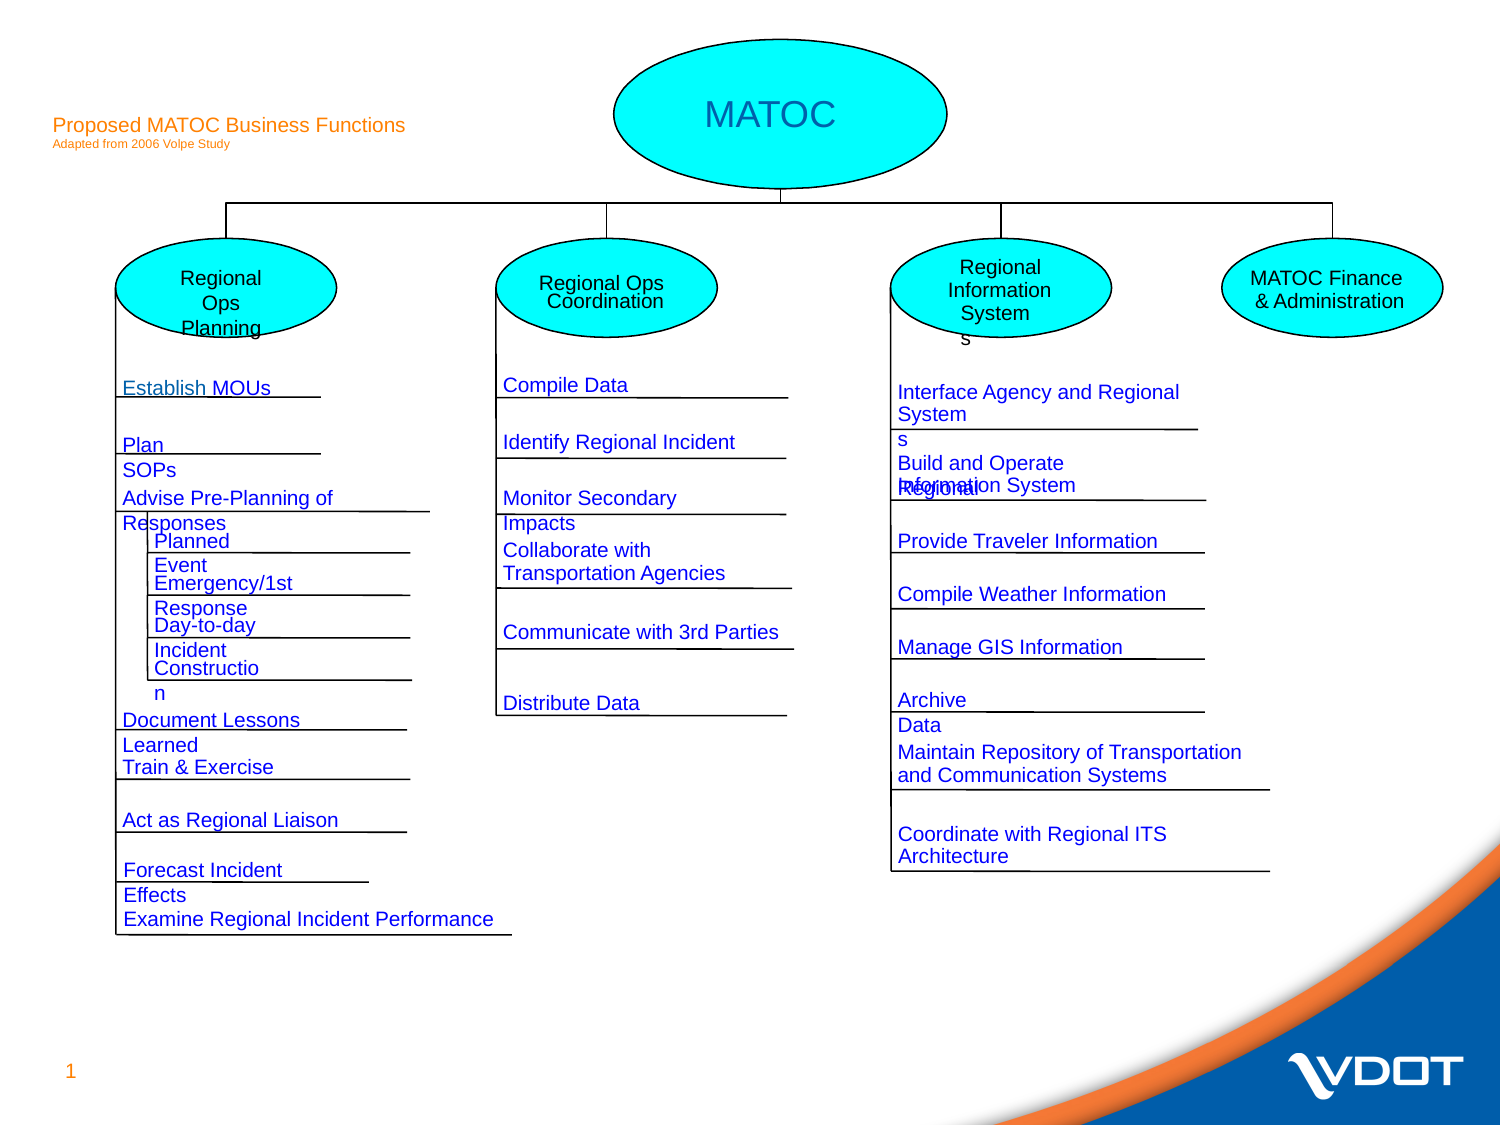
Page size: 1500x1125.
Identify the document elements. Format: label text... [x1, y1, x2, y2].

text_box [112, 37, 1463, 938]
picture [917, 803, 1500, 1125]
title Proposed MATOC Business Functions Adapted from 2006 Volpe Study [37, 37, 110, 225]
slide_number ‹#› [50, 1050, 188, 1100]
